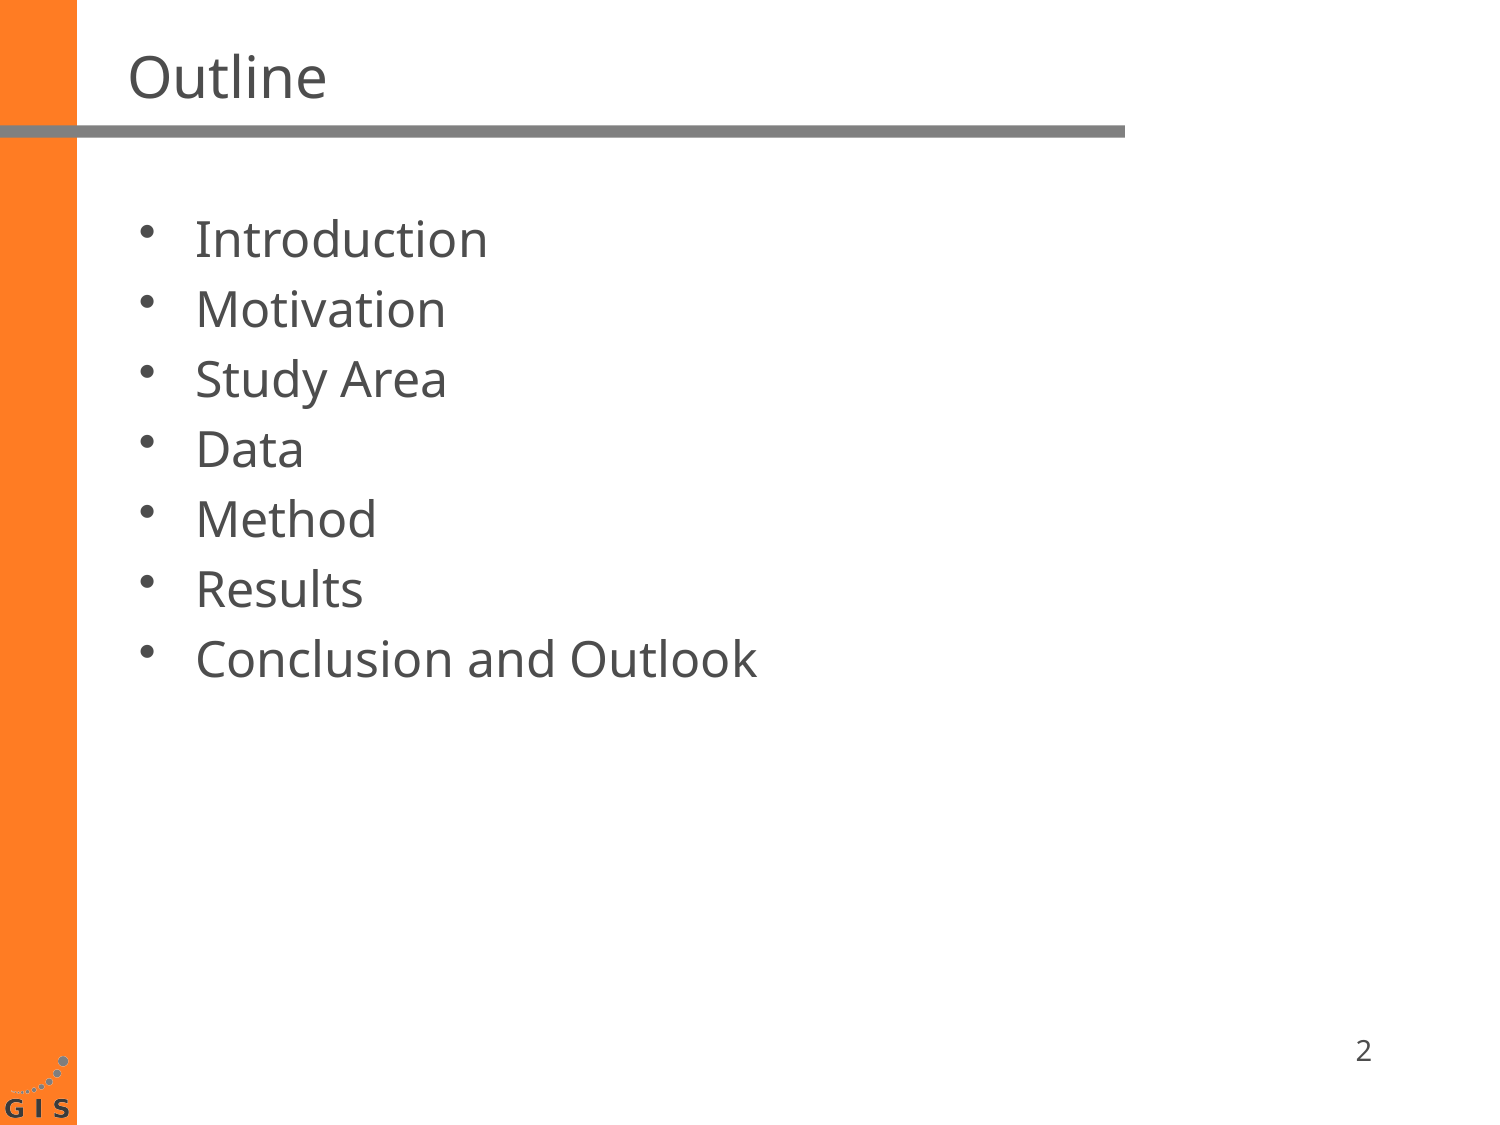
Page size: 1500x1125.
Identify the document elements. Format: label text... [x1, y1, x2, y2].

slide_number 2 [1074, 1024, 1388, 1101]
picture [5, 1056, 69, 1118]
title Outline [112, 37, 1388, 113]
list Introduction Motivation Study Area Data Method Results Conclusion and Outlook [123, 200, 1435, 1083]
